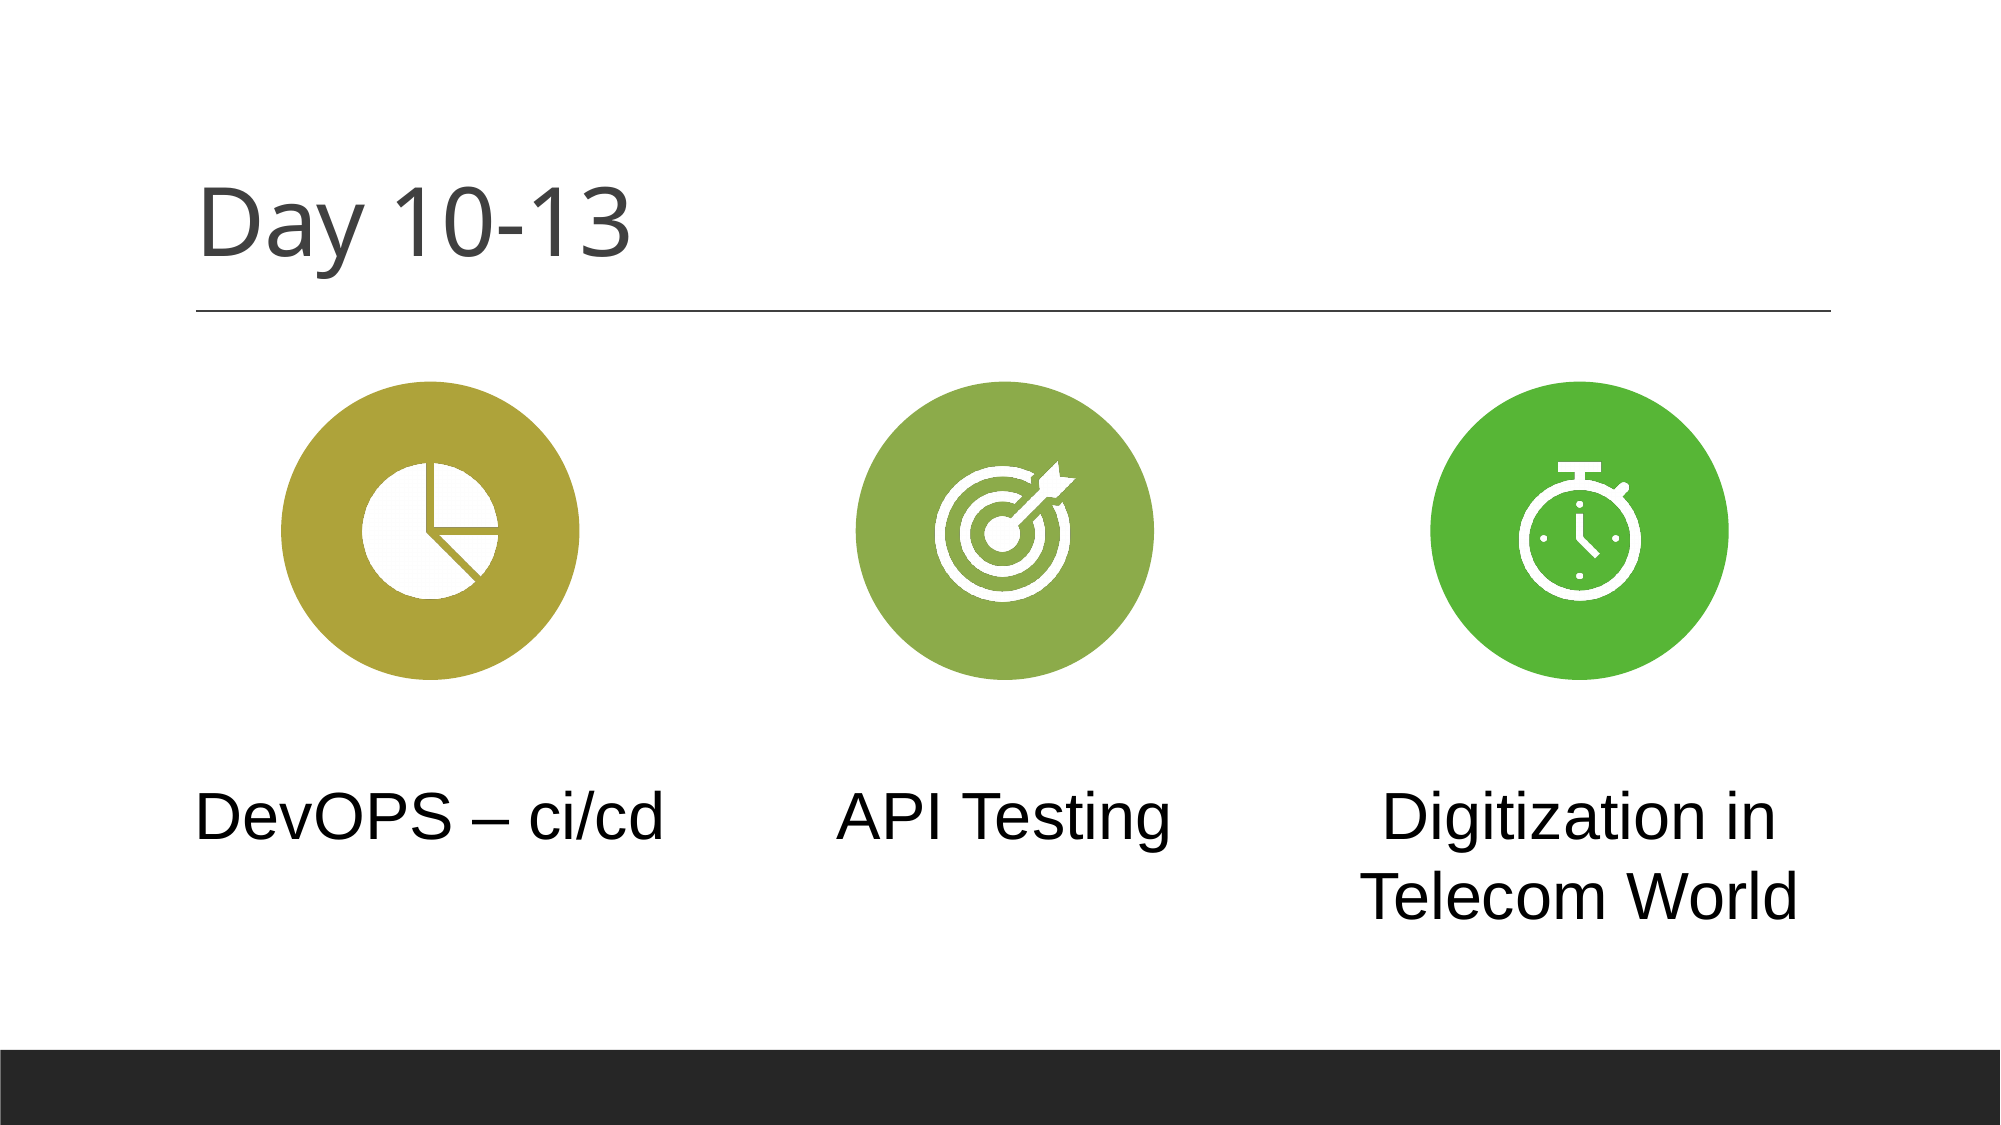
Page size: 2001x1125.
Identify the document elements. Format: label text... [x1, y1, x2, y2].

title Day 10-13 [180, 47, 1830, 285]
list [179, 343, 1831, 966]
